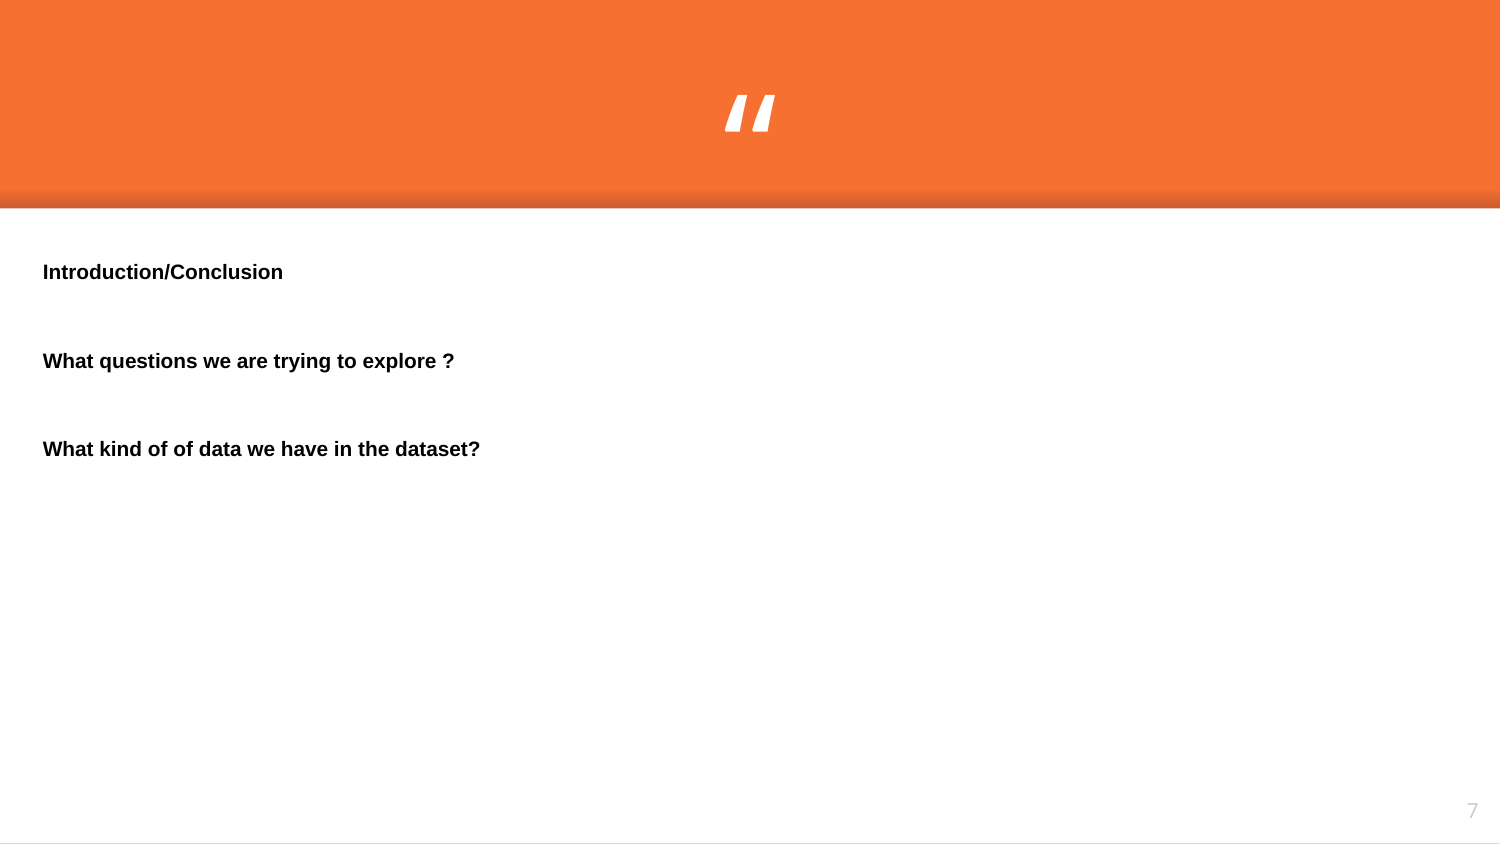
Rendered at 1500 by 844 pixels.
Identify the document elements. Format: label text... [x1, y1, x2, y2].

slide_number 7 [1403, 779, 1494, 844]
list Introduction/Conclusion What questions we are trying to explore ? What kind of of data we have in the dataset? [27, 241, 1470, 808]
